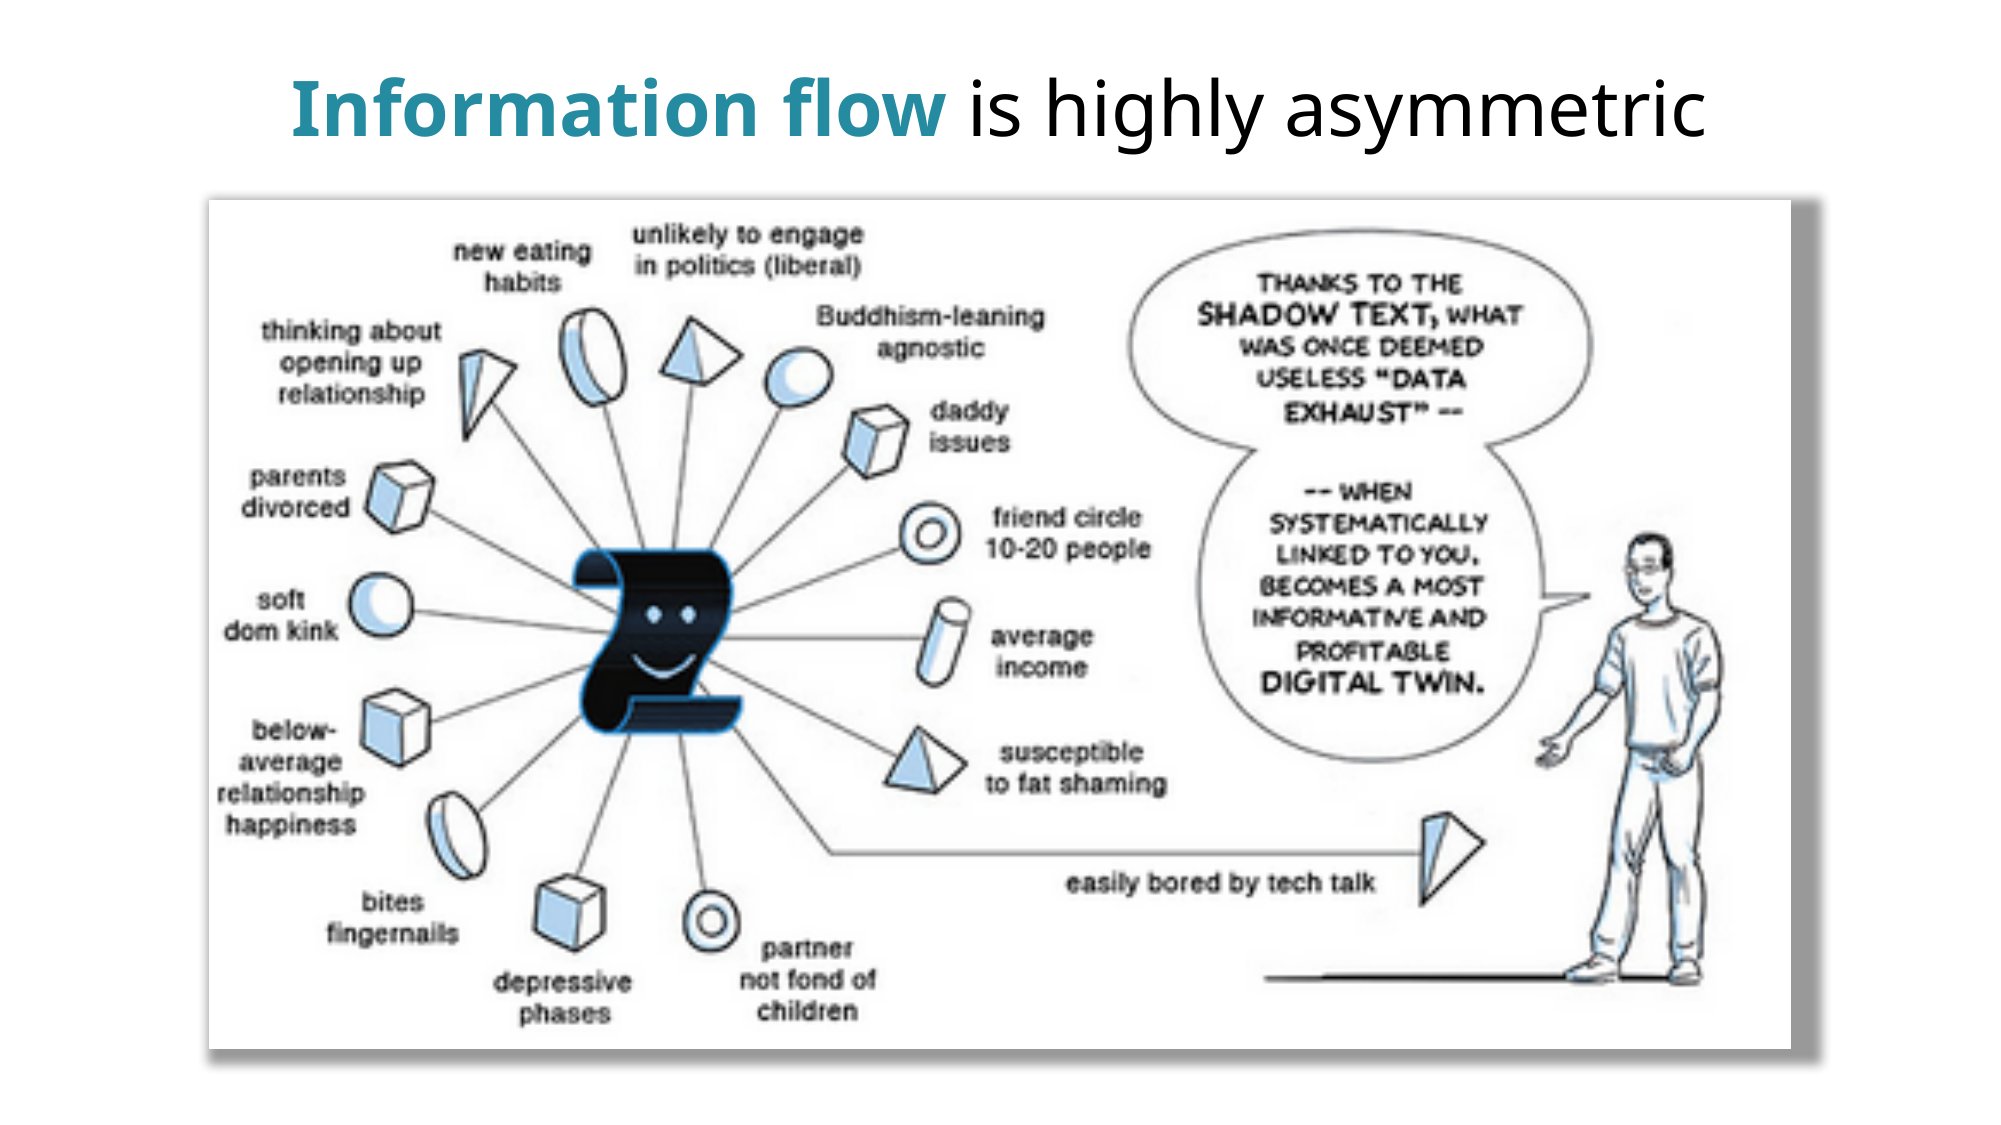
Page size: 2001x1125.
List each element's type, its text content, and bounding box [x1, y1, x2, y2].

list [208, 200, 1791, 1049]
title Information flow is highly asymmetric [175, 34, 1825, 190]
